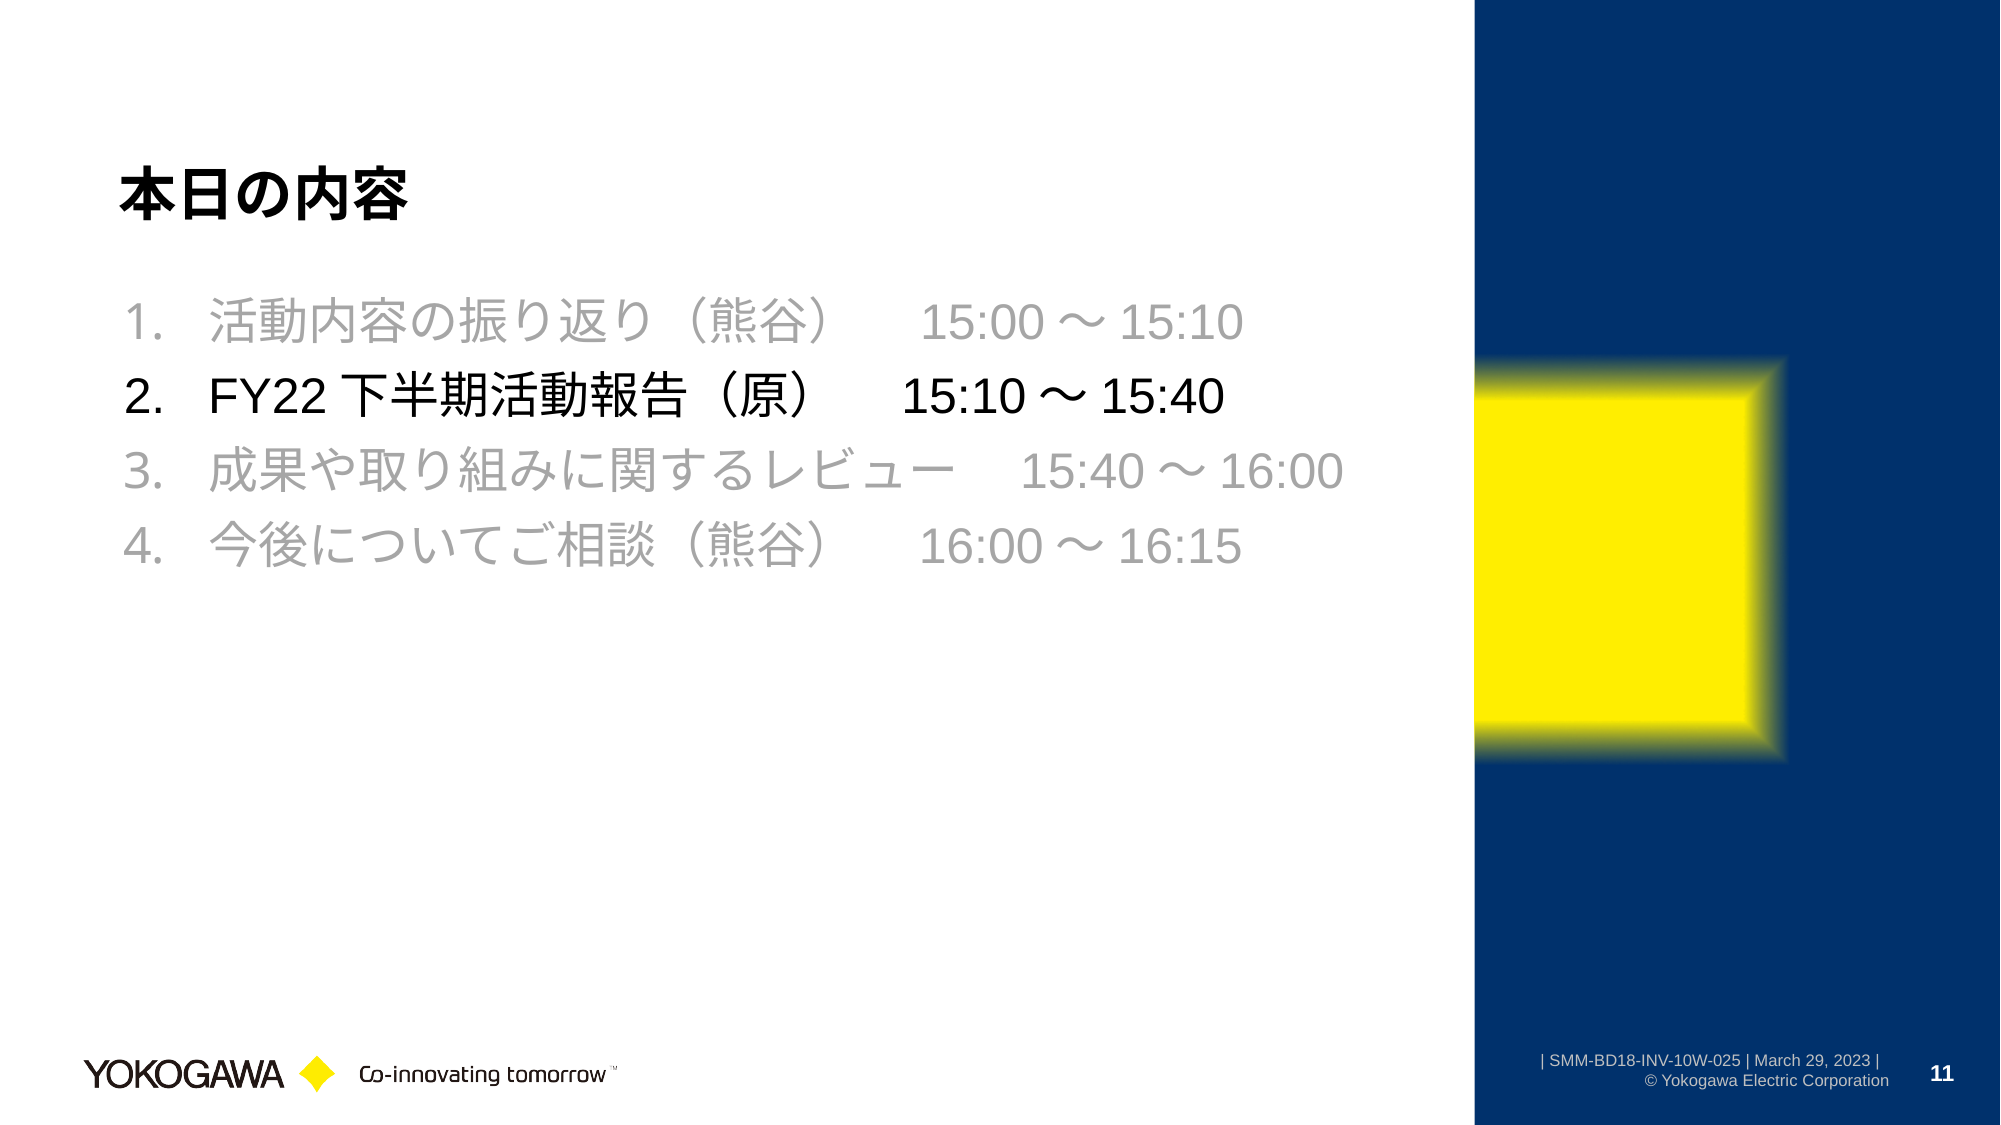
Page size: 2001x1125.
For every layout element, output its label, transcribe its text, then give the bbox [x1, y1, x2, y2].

title 本日の内容 [103, 148, 1426, 244]
picture [83, 1055, 617, 1093]
slide_number 11 [1904, 1042, 1970, 1103]
list 活動内容の振り返り（熊谷） 15:00～15:10 FY22下半期活動報告（原） 15:10～15:40 成果や取り組みに関するレビュー 15:40～16:00 今後についてご相談（熊谷） 16:00～16:15 [108, 288, 1425, 968]
picture [1474, 288, 1856, 832]
